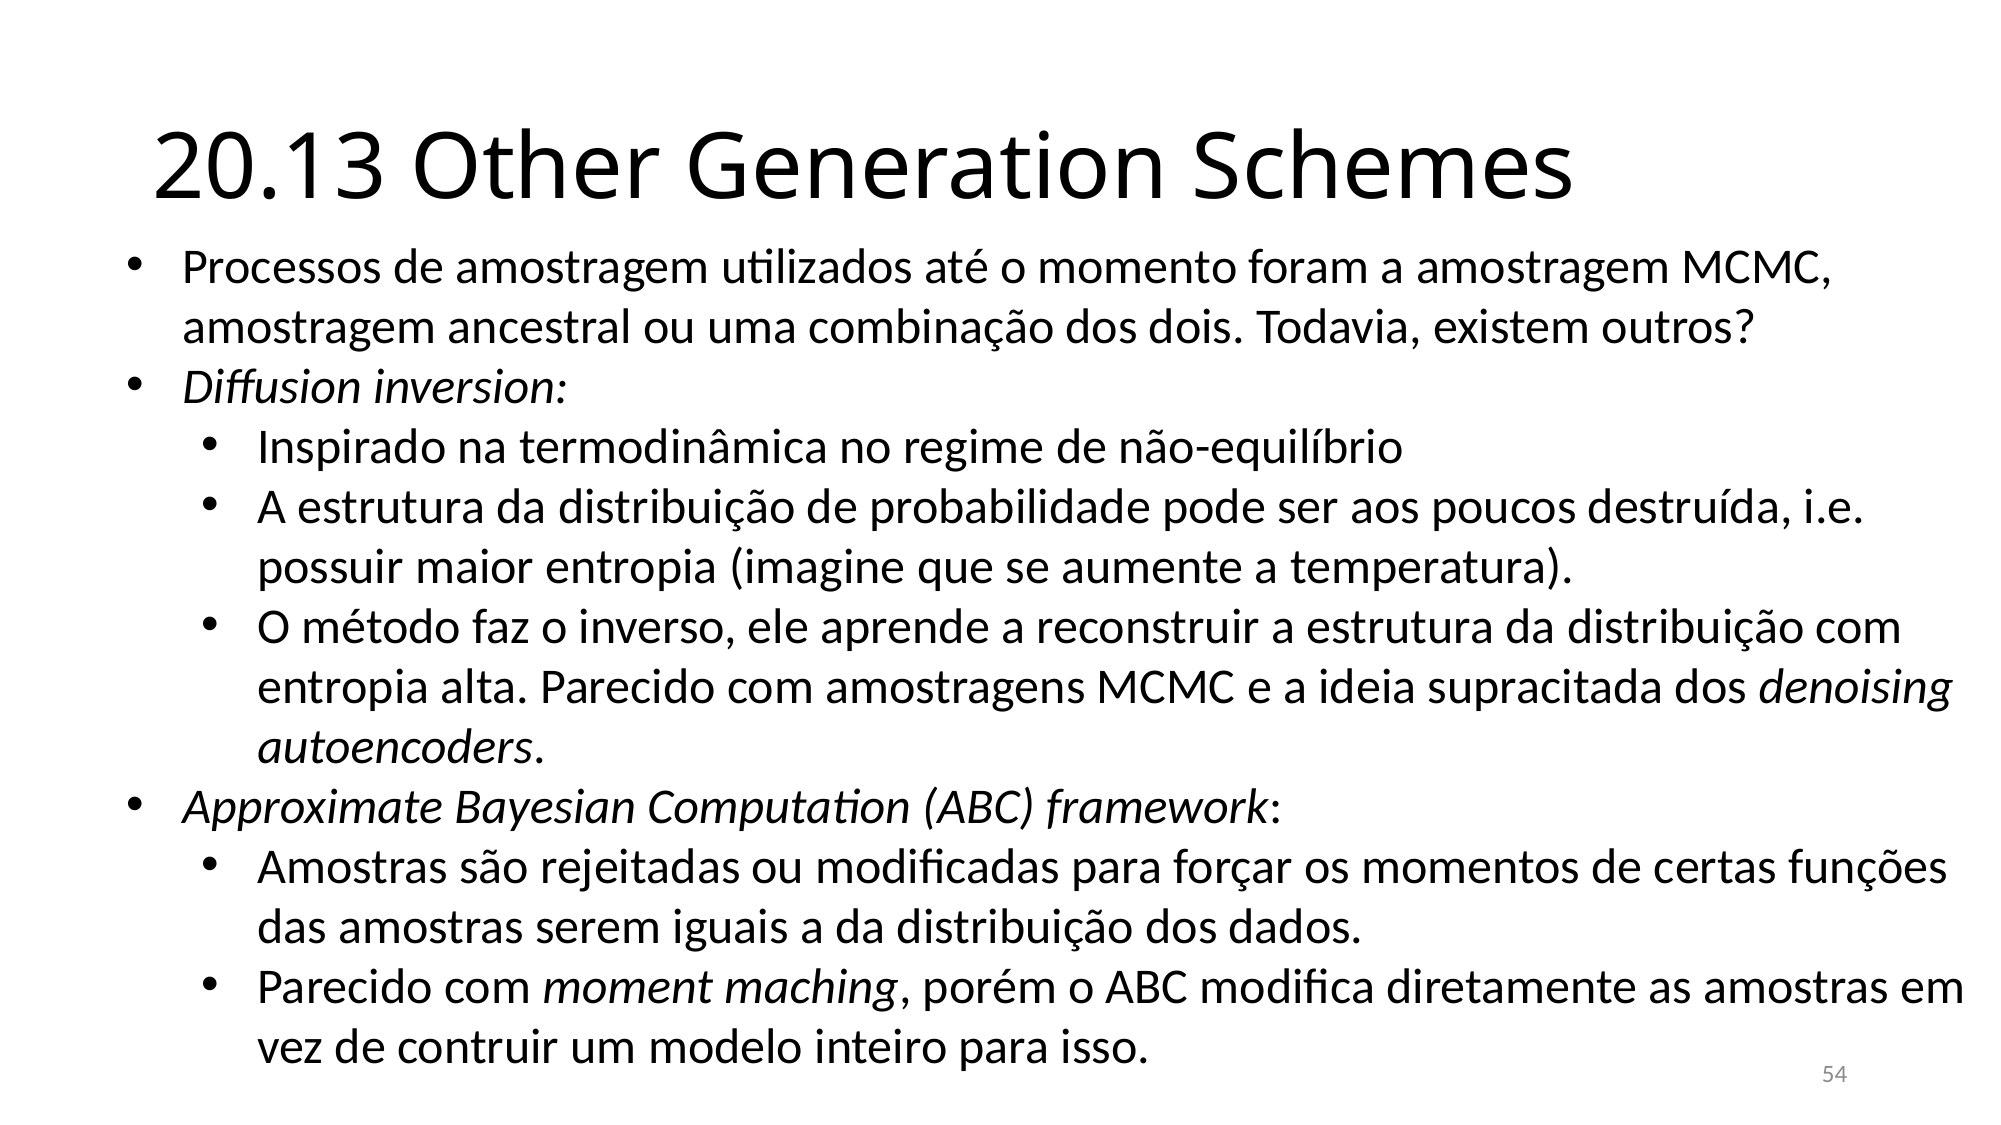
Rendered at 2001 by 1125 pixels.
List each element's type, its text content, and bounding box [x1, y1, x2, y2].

text_box Processos de amostragem utilizados até o momento foram a amostragem MCMC, amostragem ancestral ou uma combinação dos dois. Todavia, existem outros? Diffusion inversion: Inspirado na termodinâmica no regime de não-equilíbrio A estrutura da distribuição de probabilidade pode ser aos poucos destruída, i.e. possuir maior entropia (imagine que se aumente a temperatura). O método faz o inverso, ele aprende a reconstruir a estrutura da distribuição com entropia alta. Parecido com amostragens MCMC e a ideia supracitada dos denoising autoencoders. Approximate Bayesian Computation (ABC) framework: Amostras são rejeitadas ou modificadas para forçar os momentos de certas funções das amostras serem iguais a da distribuição dos dados. Parecido com moment maching, porém o ABC modifica diretamente as amostras em vez de contruir um modelo inteiro para isso. [111, 226, 1985, 1125]
title 20.13 Other Generation Schemes [137, 59, 1932, 226]
